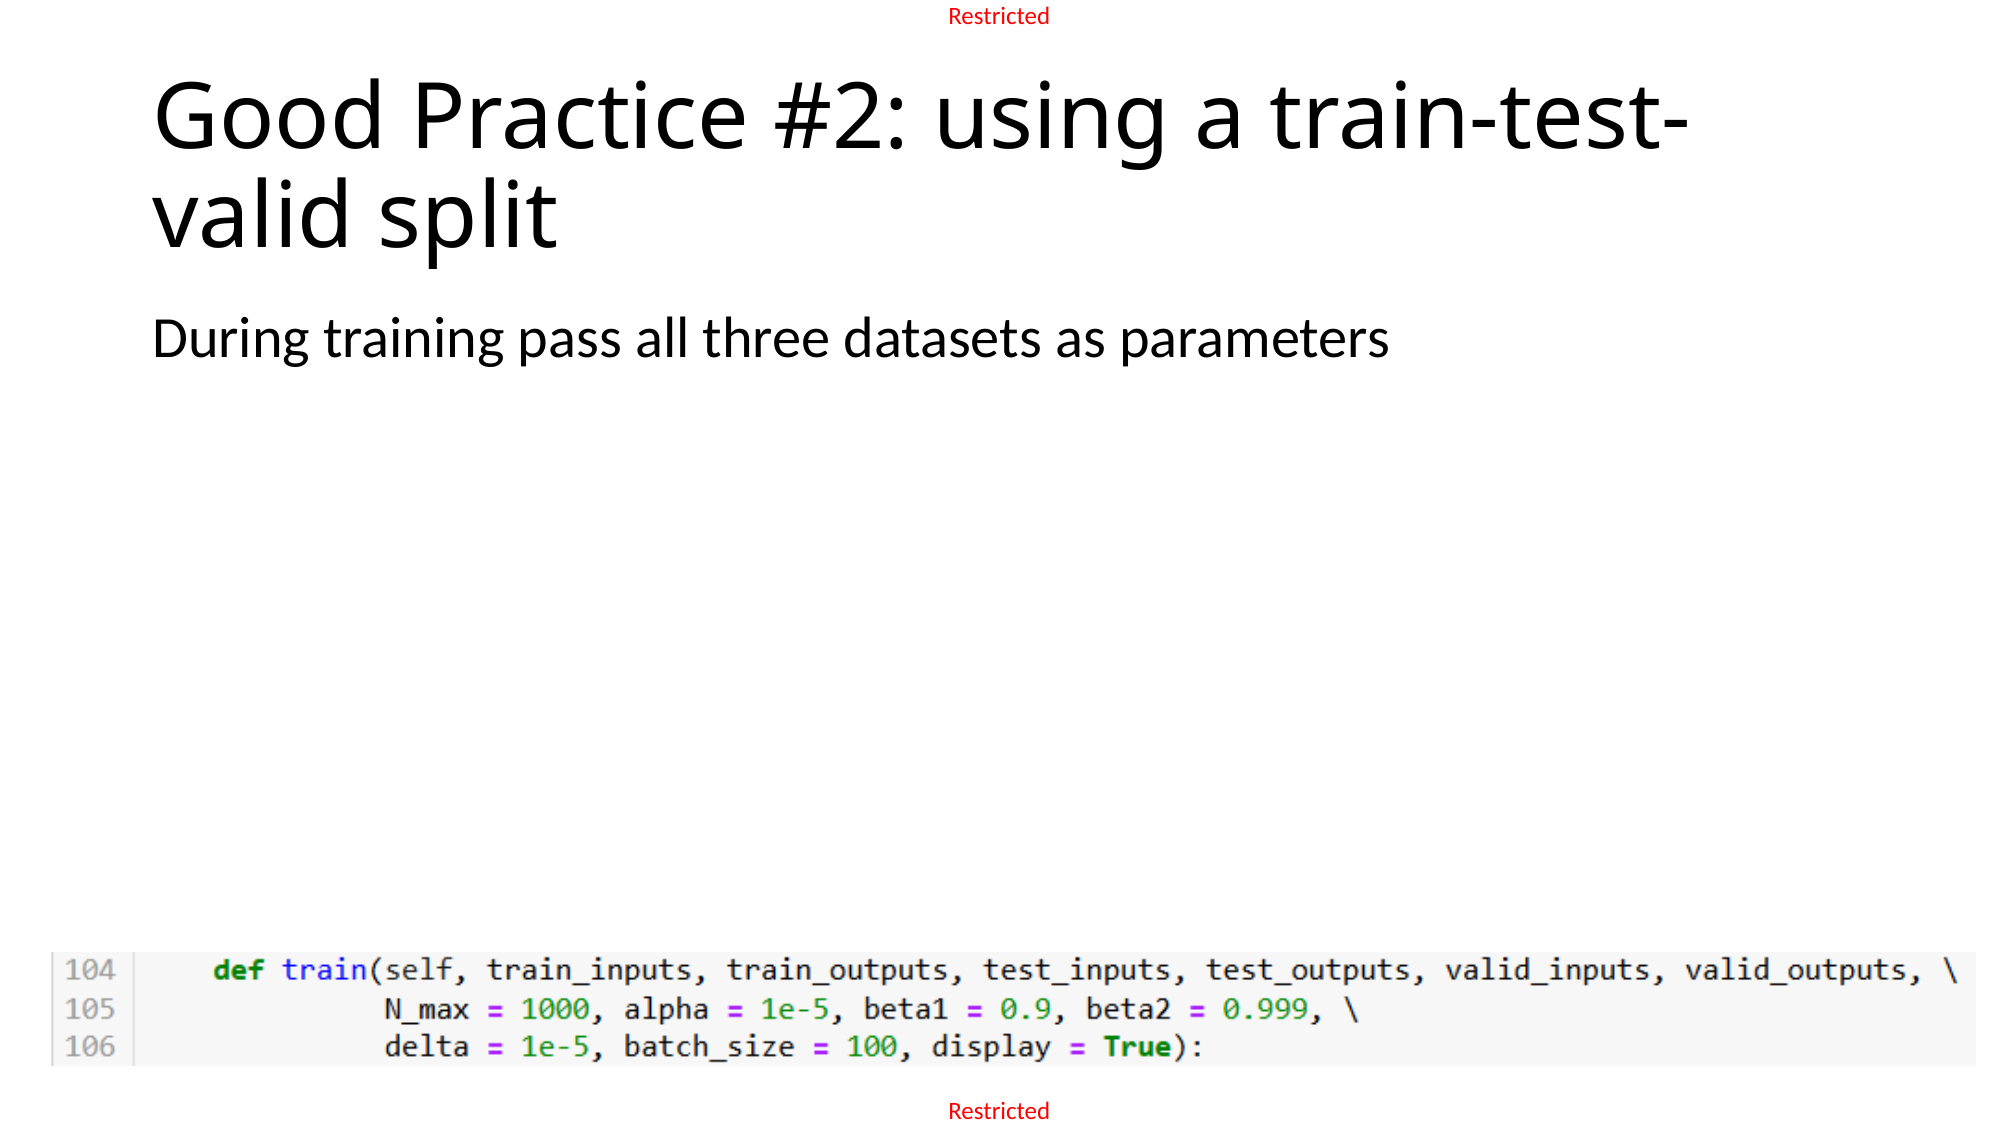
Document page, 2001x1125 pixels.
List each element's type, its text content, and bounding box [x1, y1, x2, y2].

title Good Practice #2: using a train-test-valid split [137, 59, 1863, 278]
picture [24, 952, 1976, 1066]
list During training pass all three datasets as parameters [137, 299, 1863, 952]
